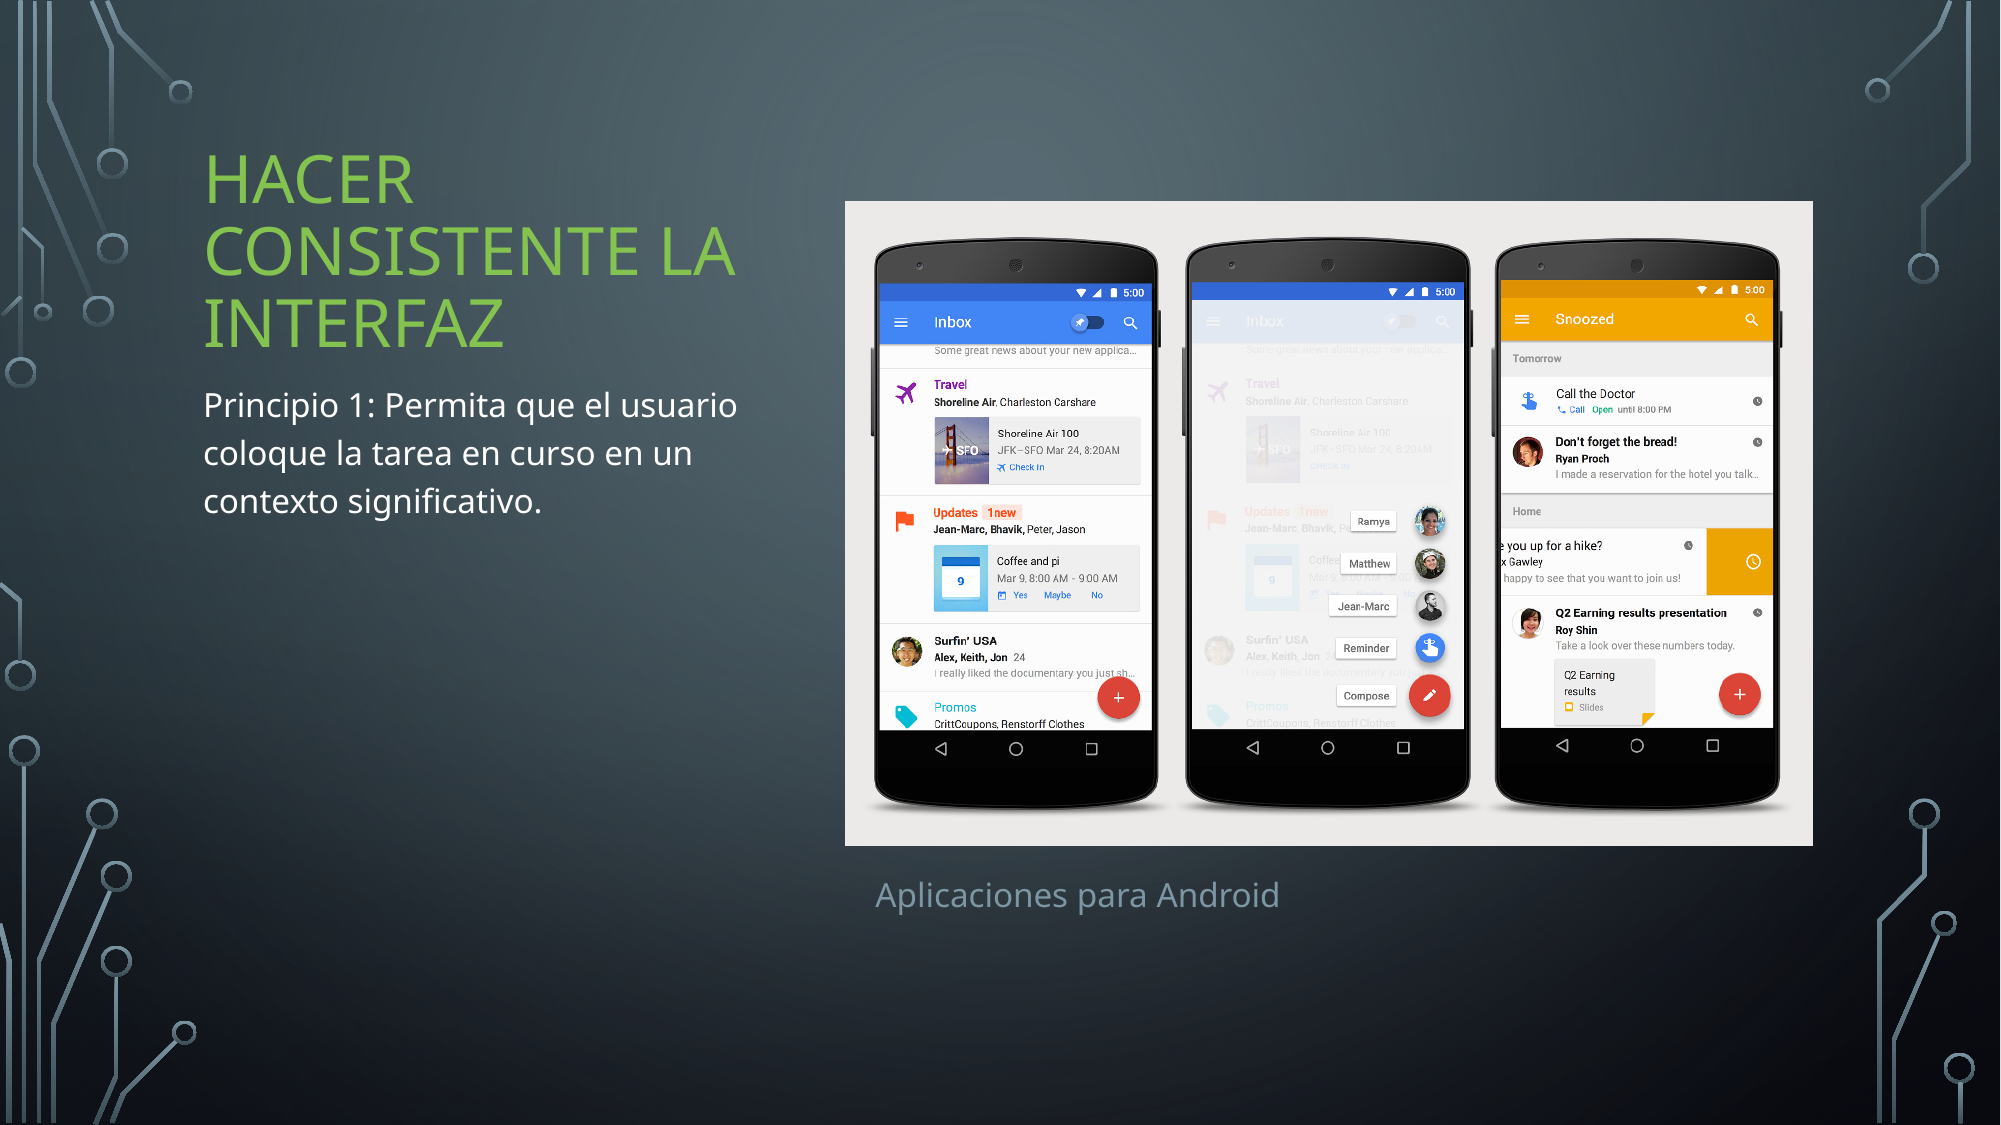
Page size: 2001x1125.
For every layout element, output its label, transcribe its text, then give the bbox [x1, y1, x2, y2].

text_box Aplicaciones para Android [860, 866, 1459, 922]
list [845, 200, 1813, 847]
title Hacer consistente la interfaz [188, 99, 821, 369]
list Principio 1: Permita que el usuario coloque la tarea en curso en un contexto significativo. [188, 369, 821, 950]
